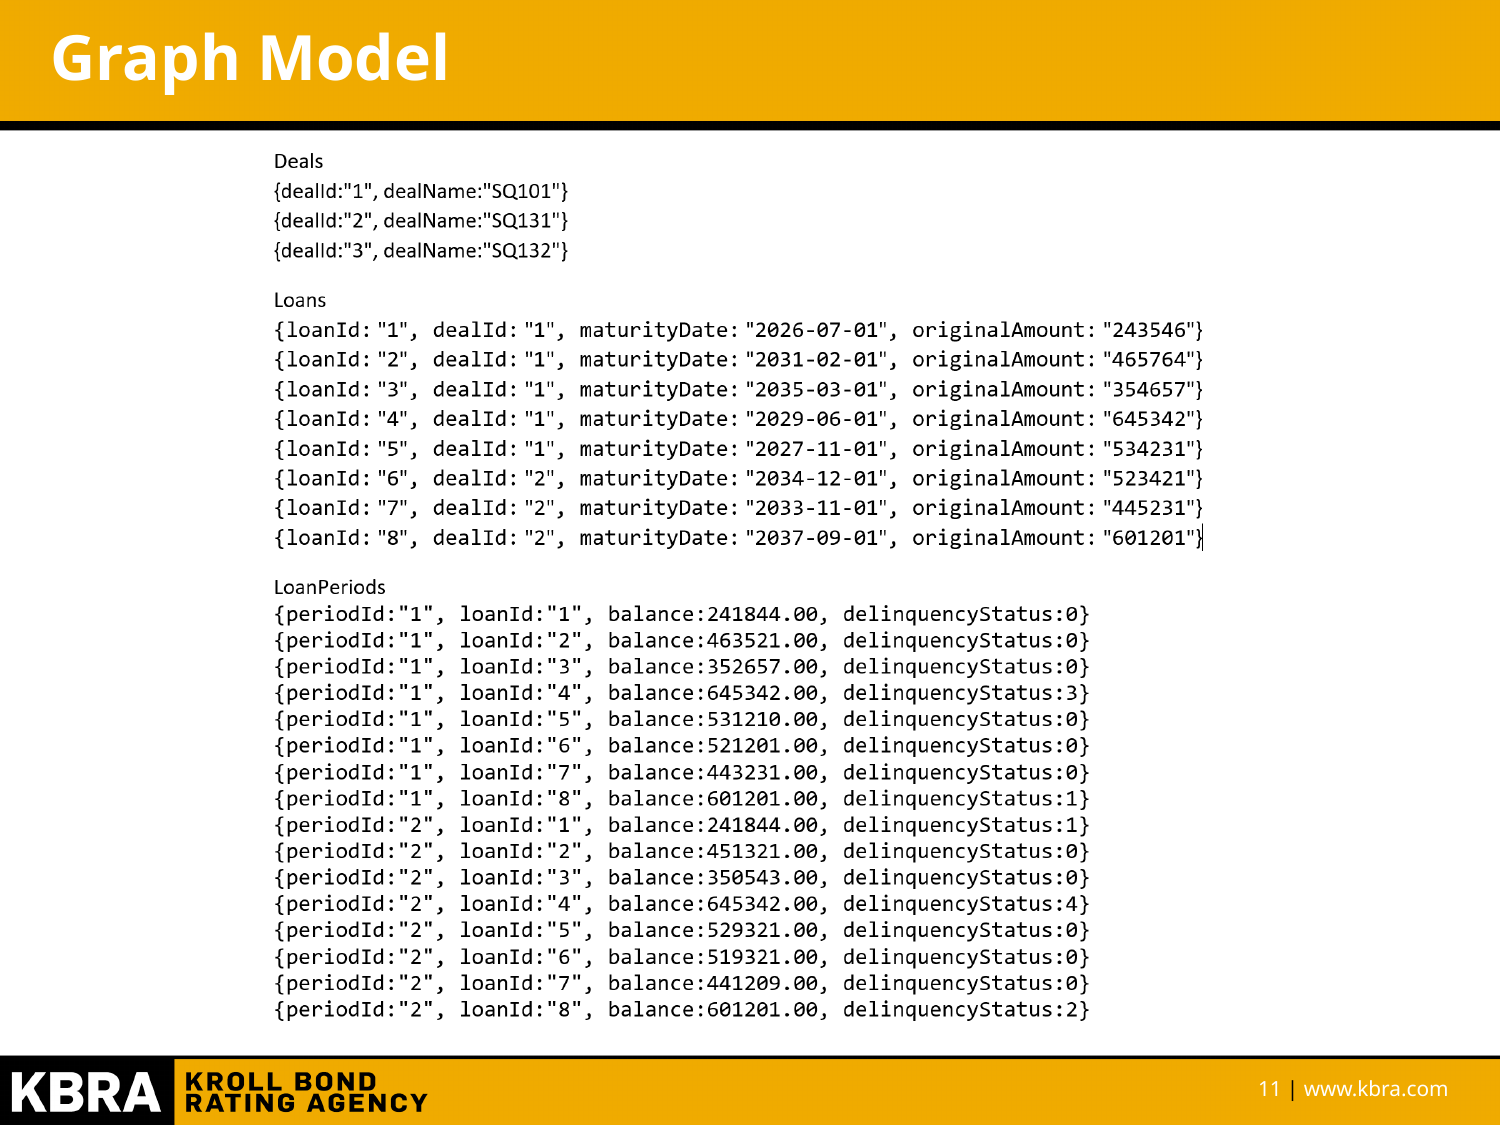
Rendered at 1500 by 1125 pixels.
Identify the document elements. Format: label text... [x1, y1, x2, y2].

picture [0, 0, 1500, 1125]
title Graph Model [35, 0, 1500, 122]
